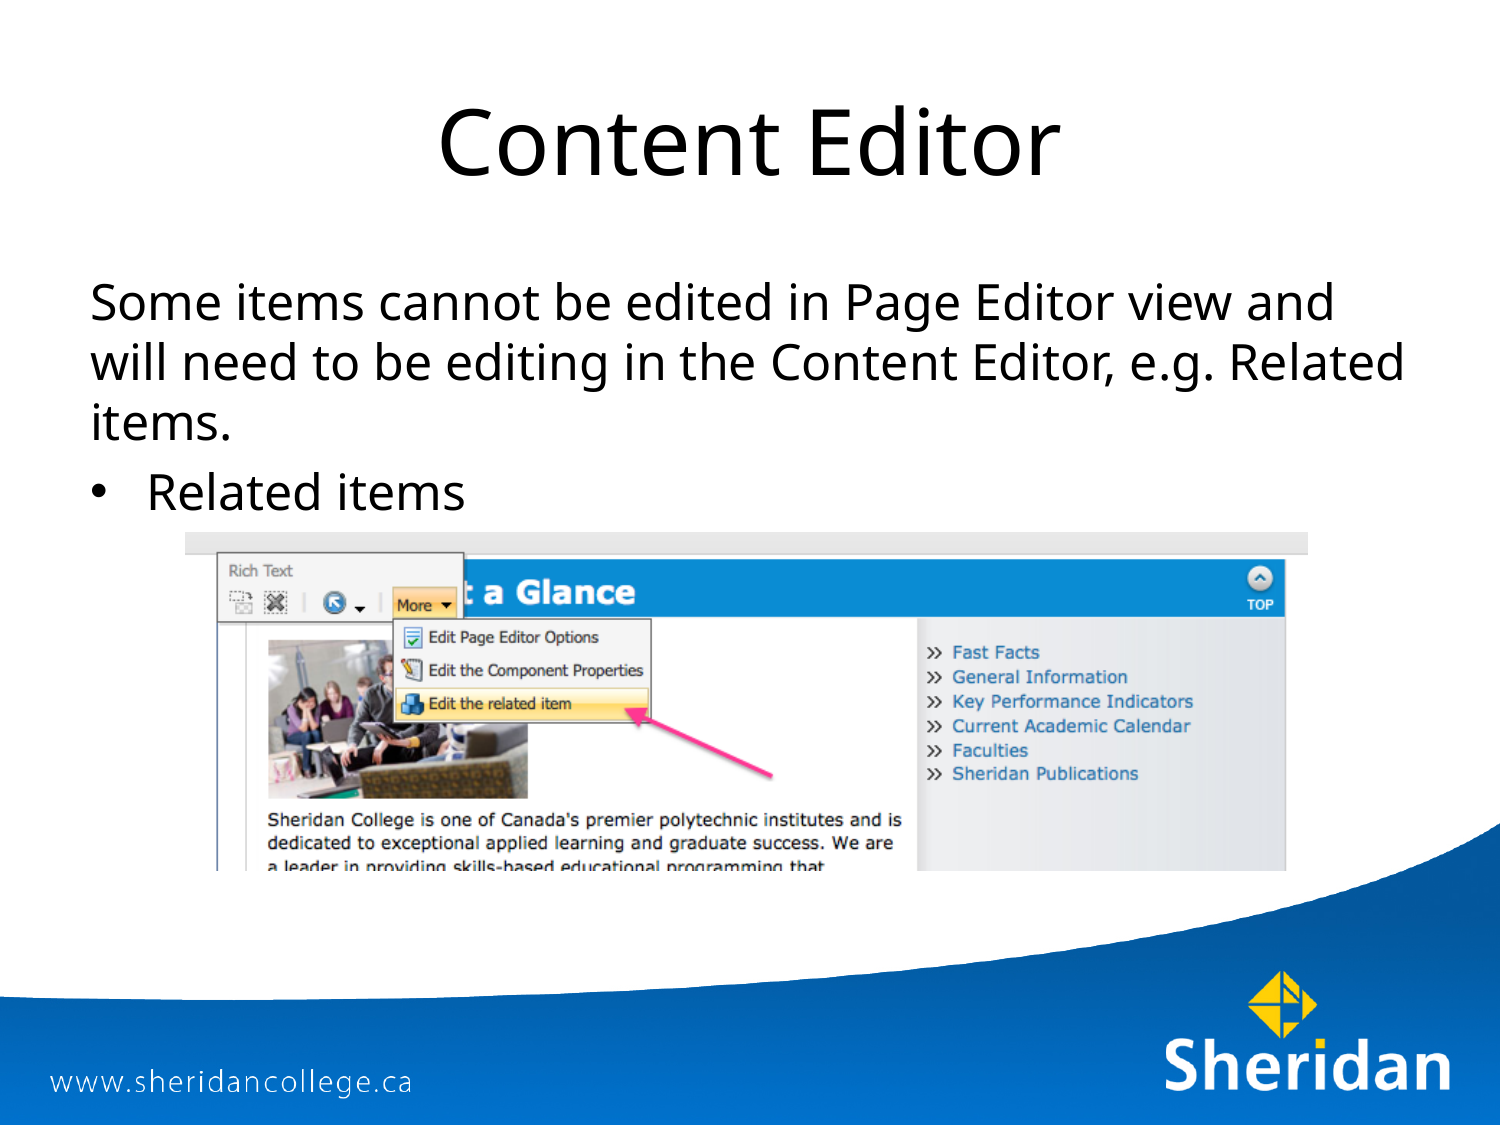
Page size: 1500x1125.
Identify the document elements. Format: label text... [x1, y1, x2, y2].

list Some items cannot be edited in Page Editor view and will need to be editing in the Content Editor, e.g. Related items. Related items [75, 262, 1425, 656]
picture [0, 86, 1500, 1125]
title Content Editor [75, 45, 1425, 233]
